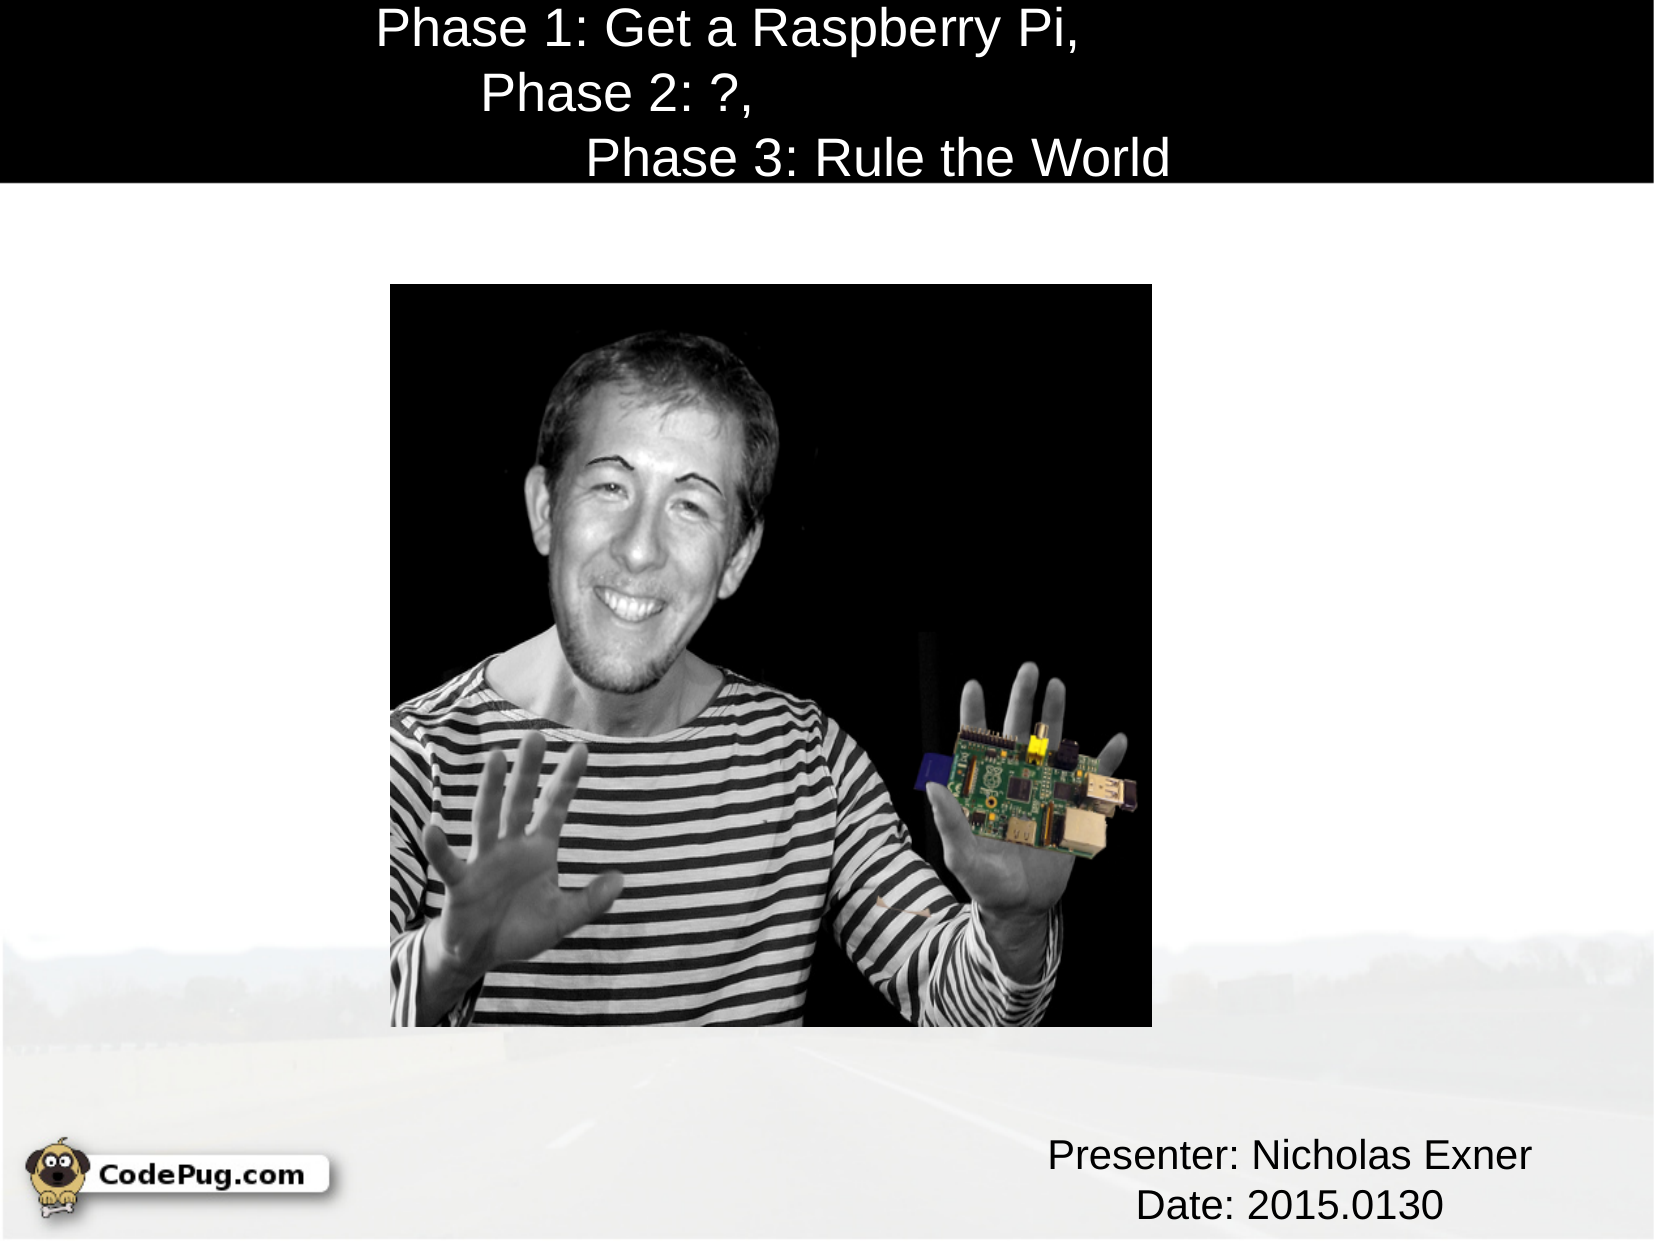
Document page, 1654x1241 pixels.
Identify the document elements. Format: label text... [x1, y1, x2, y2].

text_box Phase 1: Get a Raspberry Pi, Phase 2: ?, Phase 3: Rule the World [375, 0, 1571, 181]
text_box Presenter: Nicholas Exner Date: 2015.0130 [1004, 1124, 1575, 1230]
picture [0, 0, 1654, 1241]
